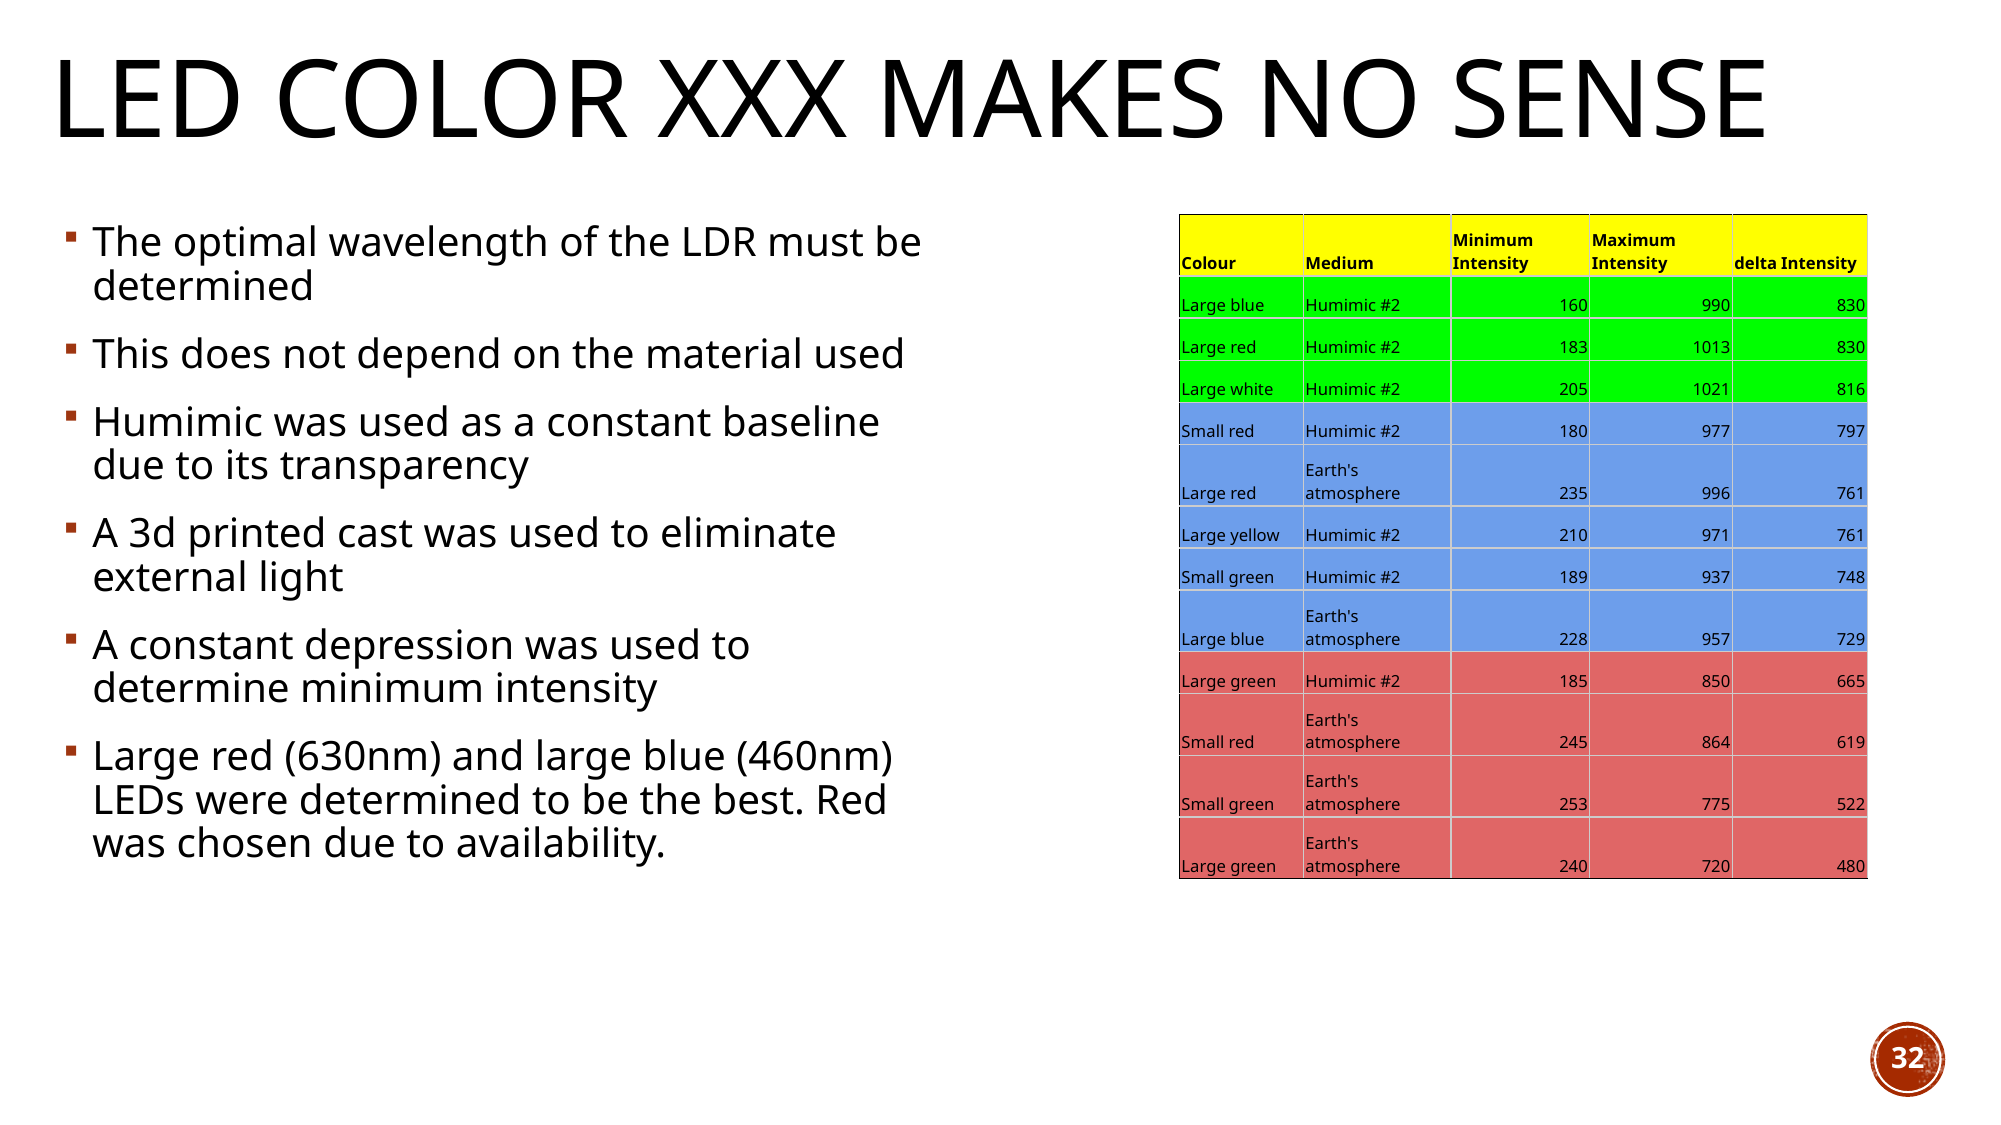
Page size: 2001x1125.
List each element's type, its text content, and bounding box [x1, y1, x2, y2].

table_cell Earth's atmosphere [1304, 818, 1450, 878]
table_cell 937 [1590, 549, 1732, 589]
table_cell Earth's atmosphere [1304, 694, 1450, 755]
table_cell 245 [1452, 694, 1589, 755]
table_cell 240 [1452, 818, 1589, 878]
table_cell Large red [1180, 319, 1303, 360]
table_cell Large blue [1180, 277, 1303, 317]
table_cell Humimic #2 [1304, 277, 1450, 317]
table_cell Earth's atmosphere [1304, 445, 1450, 505]
table_cell 797 [1733, 403, 1867, 444]
table_cell 957 [1590, 591, 1732, 651]
table_cell Humimic #2 [1304, 507, 1450, 547]
table_cell Small red [1180, 694, 1303, 755]
table_cell 183 [1452, 319, 1589, 360]
table_cell 748 [1733, 549, 1867, 589]
table_cell 253 [1452, 756, 1589, 816]
table_cell 990 [1590, 277, 1732, 317]
table_cell 830 [1733, 319, 1867, 360]
table_cell Large blue [1180, 591, 1303, 651]
table_cell Small green [1180, 549, 1303, 589]
table_cell 775 [1590, 756, 1732, 816]
table_cell 850 [1590, 652, 1732, 693]
table_cell 180 [1452, 403, 1589, 444]
table_cell 830 [1733, 277, 1867, 317]
table_cell 235 [1452, 445, 1589, 505]
table_cell Small red [1180, 403, 1303, 444]
table_header Minimum Intensity [1452, 215, 1589, 275]
table_cell 160 [1452, 277, 1589, 317]
table_cell 761 [1733, 445, 1867, 505]
table_cell Large white [1180, 361, 1303, 402]
table_cell Large green [1180, 818, 1303, 878]
table_cell 864 [1590, 694, 1732, 755]
table_cell Large yellow [1180, 507, 1303, 547]
table_cell 971 [1590, 507, 1732, 547]
table_cell 480 [1733, 818, 1867, 878]
table_cell 1021 [1590, 361, 1732, 402]
table_cell 185 [1452, 652, 1589, 693]
table_header Medium [1304, 215, 1450, 275]
table_cell 189 [1452, 549, 1589, 589]
table_cell Humimic #2 [1304, 549, 1450, 589]
table_cell Humimic #2 [1304, 361, 1450, 402]
table_cell 210 [1452, 507, 1589, 547]
table_cell 977 [1590, 403, 1732, 444]
table_cell 816 [1733, 361, 1867, 402]
list The optimal wavelength of the LDR must be determined This does not depend on the material used Humimic was used as a constant baseline due to its transparency A 3d printed cast was used to eliminate external light A constant depression was used to determine minimum intensity Large red (630nm) and large blue (460nm) LEDs were determined to be the best. Red was chosen due to availability. [48, 214, 949, 879]
slide_number 32 [1855, 1028, 1961, 1089]
table_cell 761 [1733, 507, 1867, 547]
table_cell 720 [1590, 818, 1732, 878]
table_header Maximum Intensity [1590, 215, 1732, 275]
table_header Colour [1180, 215, 1303, 275]
table_cell 729 [1733, 591, 1867, 651]
table_cell 996 [1590, 445, 1732, 505]
table_cell Earth's atmosphere [1304, 756, 1450, 816]
table_cell Large red [1180, 445, 1303, 505]
table_cell 1013 [1590, 319, 1732, 360]
table_cell Earth's atmosphere [1304, 591, 1450, 651]
table_cell 665 [1733, 652, 1867, 693]
table_cell 228 [1452, 591, 1589, 651]
table_cell Small green [1180, 756, 1303, 816]
table_cell 619 [1733, 694, 1867, 755]
table_header delta Intensity [1733, 215, 1867, 275]
table_cell Humimic #2 [1304, 319, 1450, 360]
table_cell 205 [1452, 361, 1589, 402]
title LED Color xxx makes no sense [35, 36, 1965, 169]
table_cell Large green [1180, 652, 1303, 693]
table_cell Humimic #2 [1304, 652, 1450, 693]
table_cell Humimic #2 [1304, 403, 1450, 444]
table_cell 522 [1733, 756, 1867, 816]
